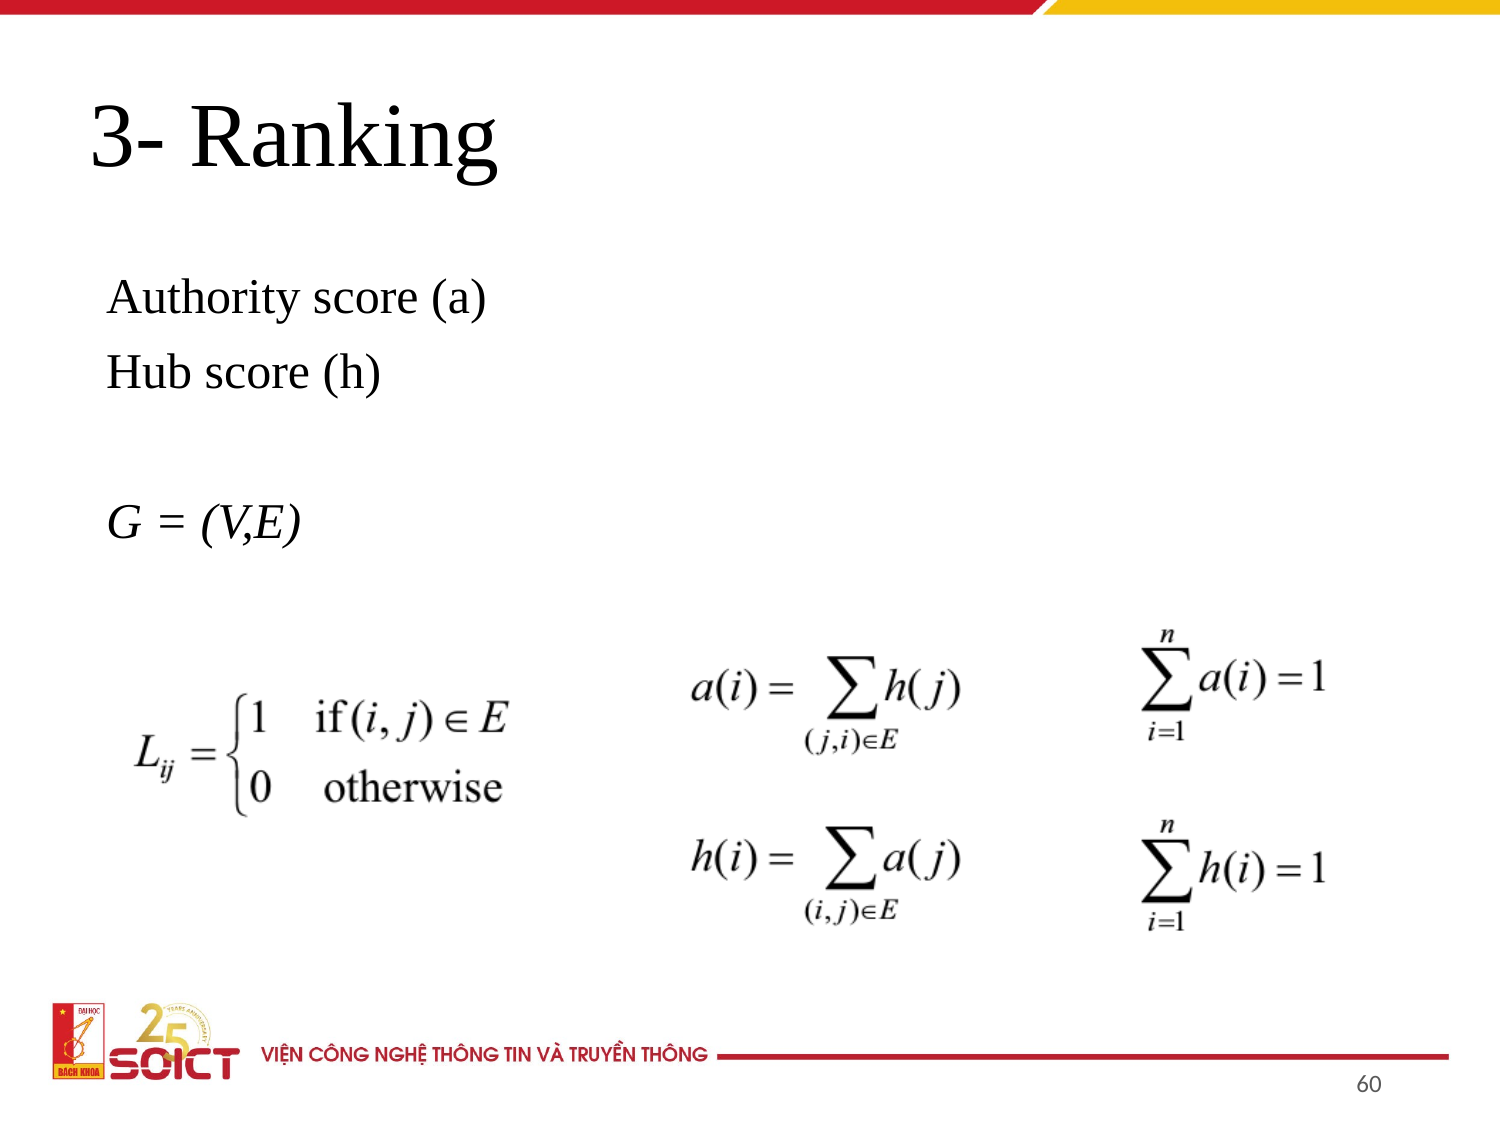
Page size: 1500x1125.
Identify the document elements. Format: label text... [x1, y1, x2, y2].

title 3- Ranking [74, 44, 1425, 233]
picture [0, 0, 1500, 1125]
list Authority score (a) Hub score (h) G = (V,E) [74, 263, 1425, 916]
slide_number 60 [1209, 1052, 1397, 1112]
